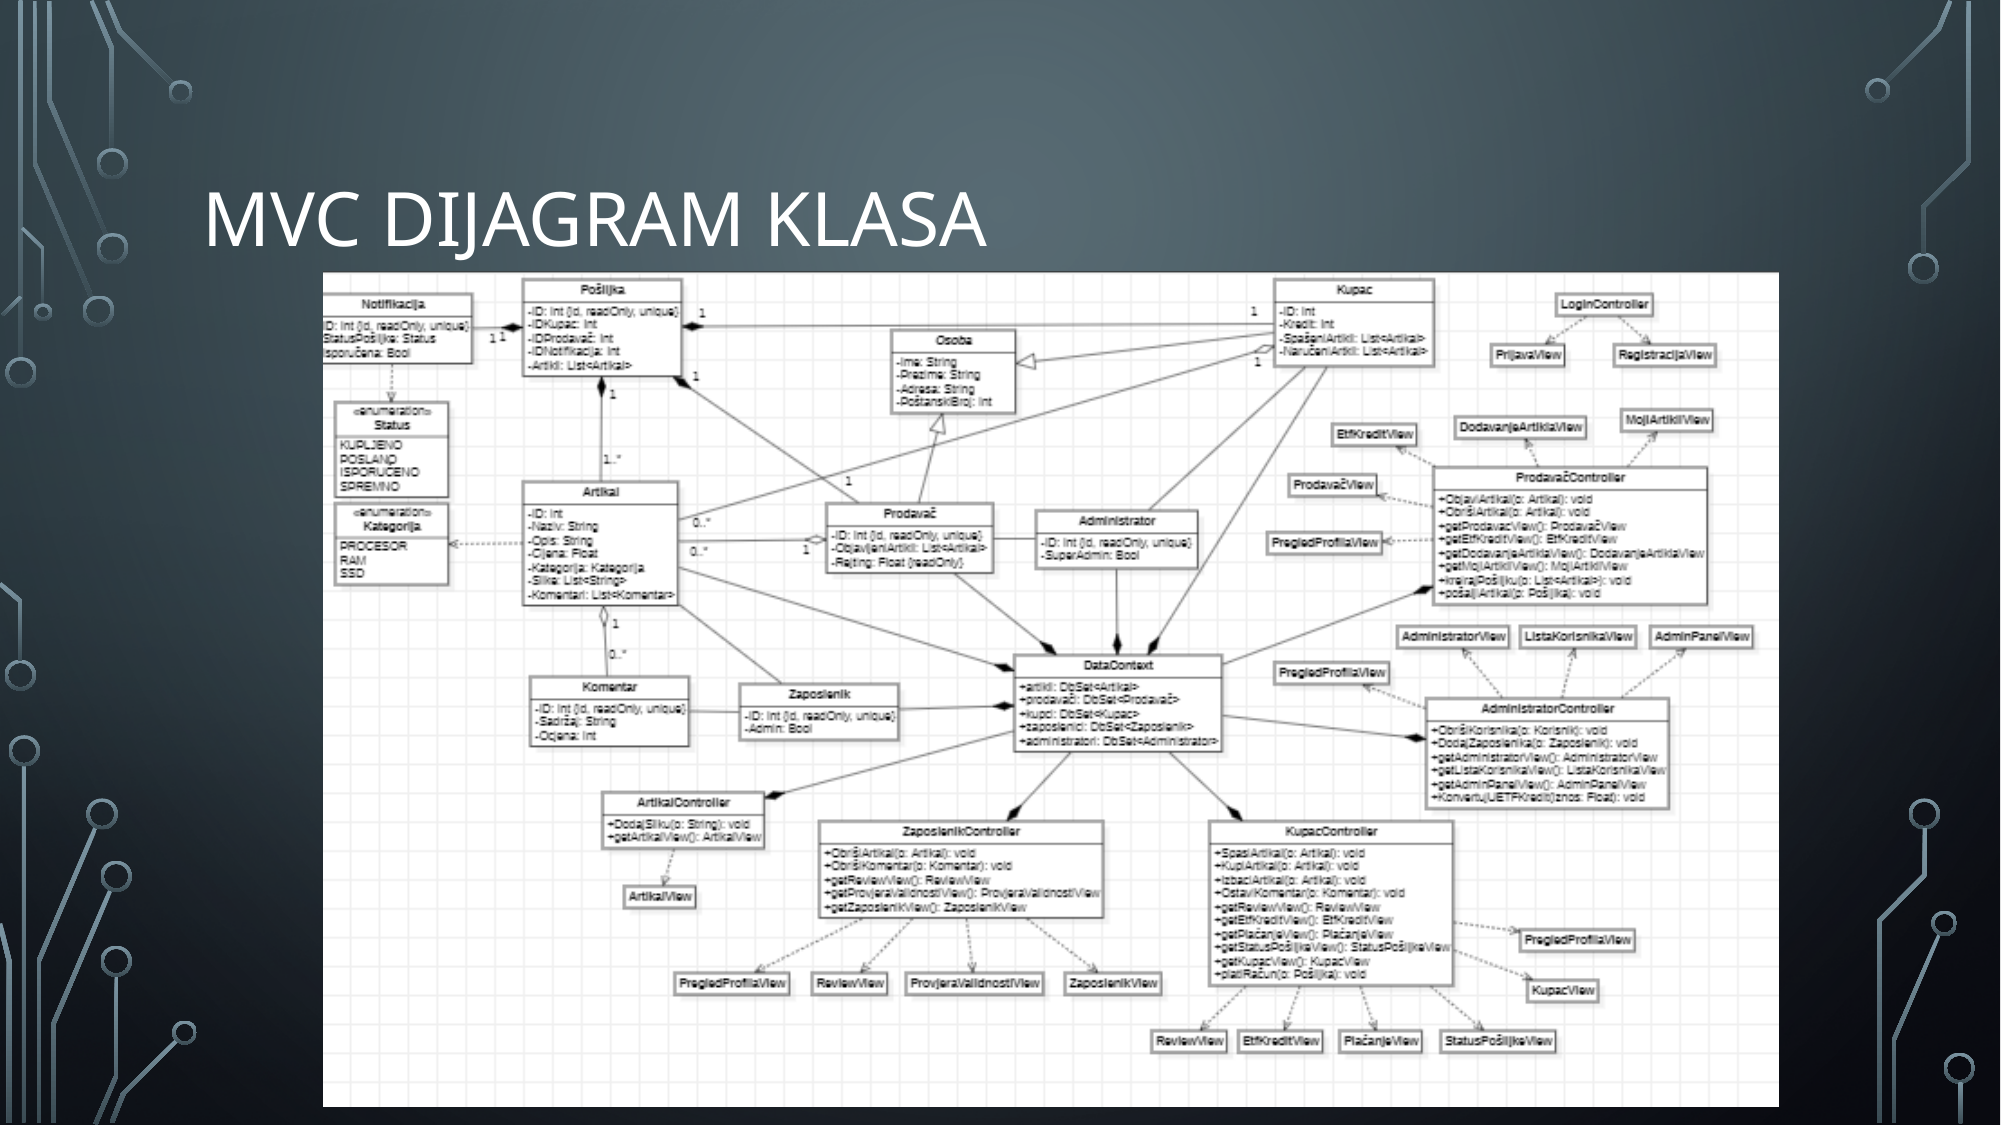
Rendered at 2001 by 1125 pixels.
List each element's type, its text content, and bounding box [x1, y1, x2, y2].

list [323, 271, 1779, 1107]
title MVC DIJAGRAM KLASA [187, 101, 1813, 344]
